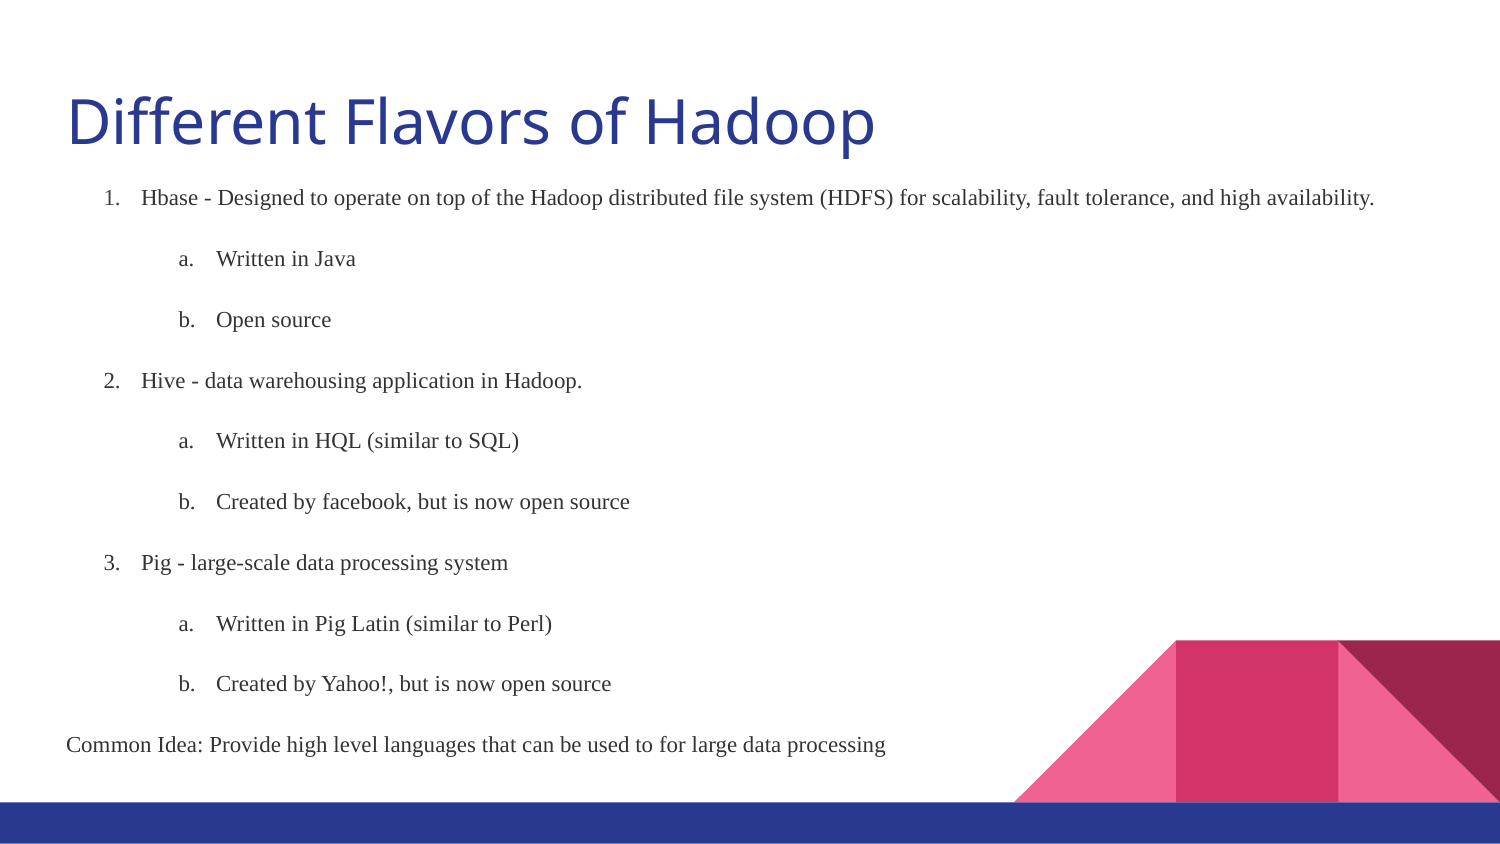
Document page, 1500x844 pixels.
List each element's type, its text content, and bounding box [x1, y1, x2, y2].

list Hbase - Designed to operate on top of the Hadoop distributed file system (HDFS) for scalability, fault tolerance, and high availability. Written in Java Open source Hive - data warehousing application in Hadoop. Written in HQL (similar to SQL) Created by facebook, but is now open source Pig - large-scale data processing system Written in Pig Latin (similar to Perl) Created by Yahoo!, but is now open source Common Idea: Provide high level languages that can be used to for large data processing [51, 167, 1449, 750]
title Different Flavors of Hadoop [51, 67, 1449, 139]
